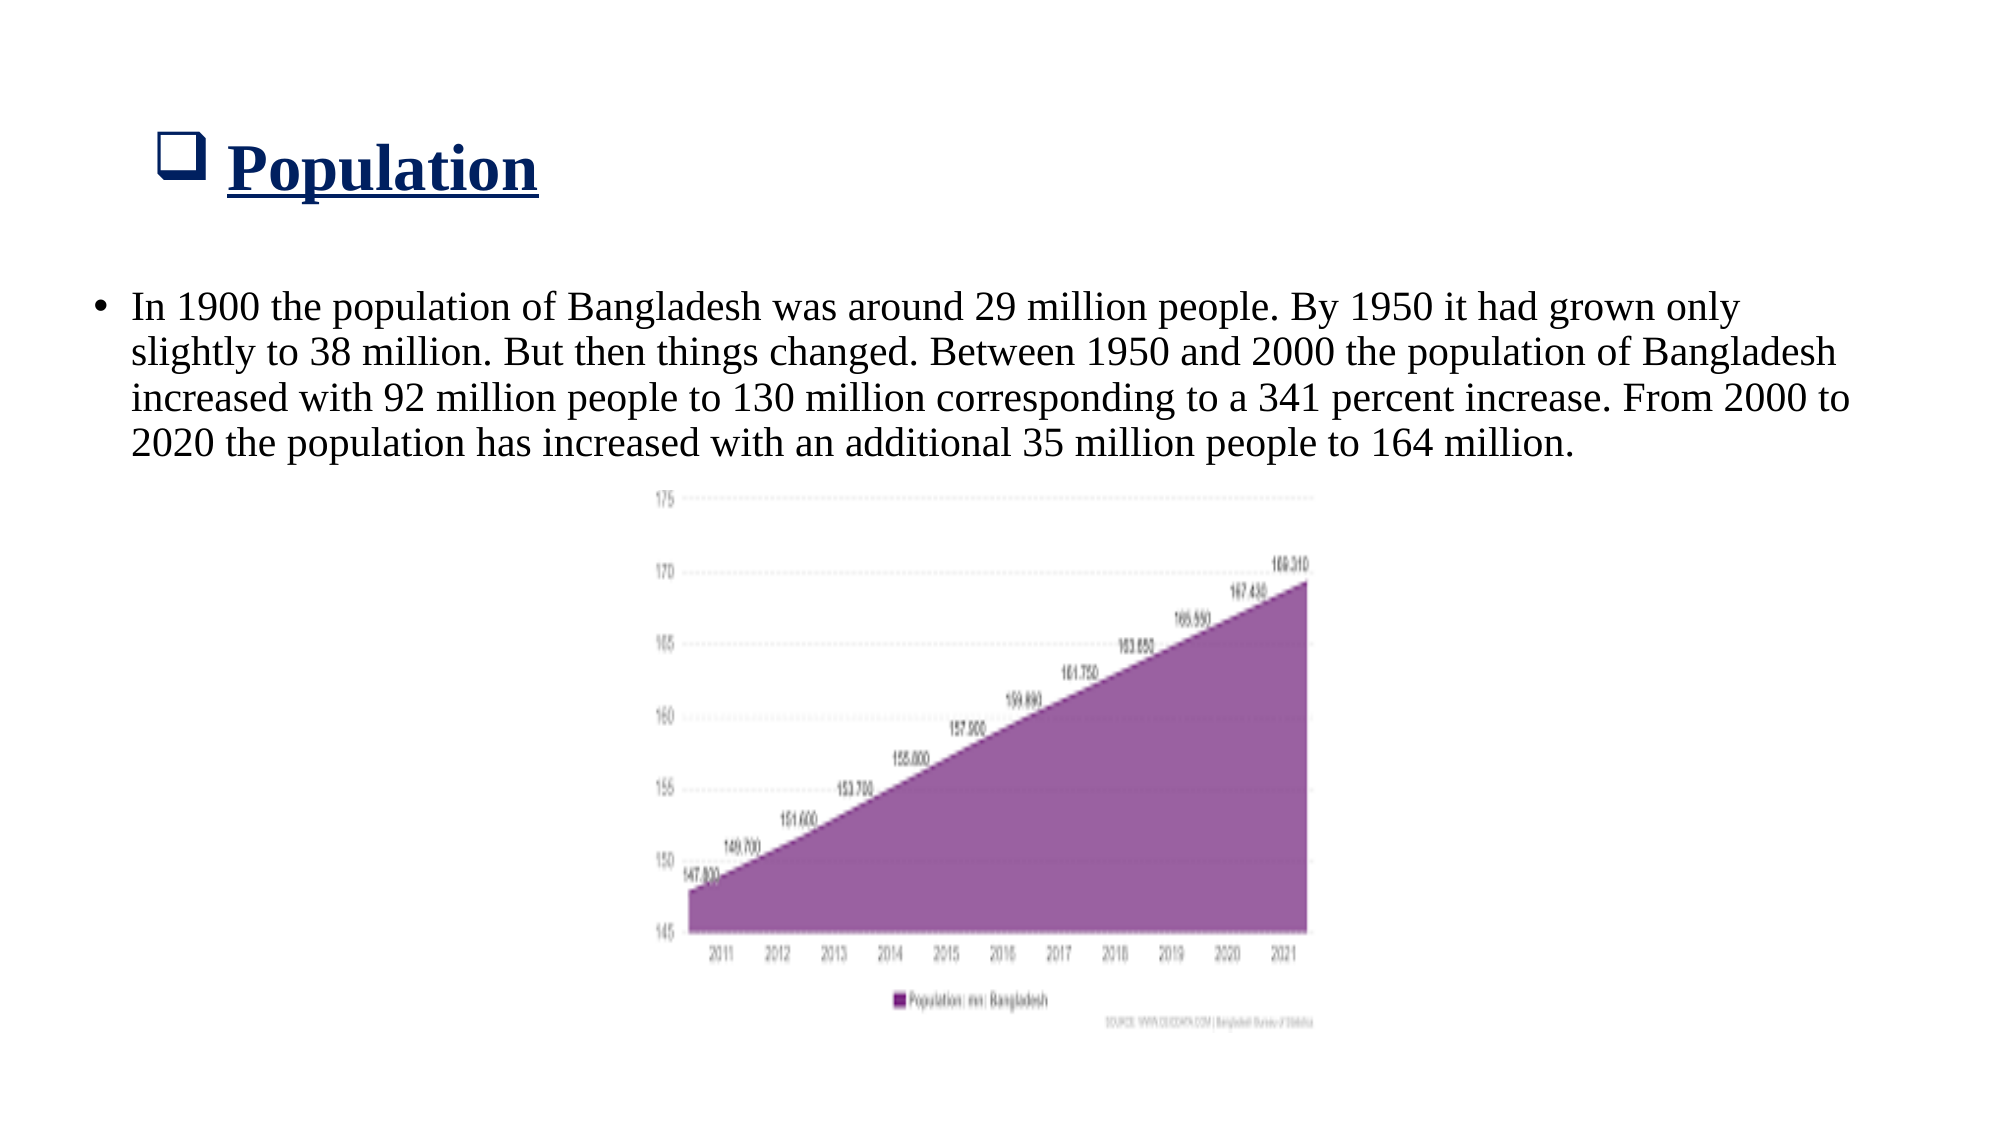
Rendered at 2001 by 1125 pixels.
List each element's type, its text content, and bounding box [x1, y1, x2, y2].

list In 1900 the population of Bangladesh was around 29 million people. By 1950 it had grown only slightly to 38 million. But then things changed. Between 1950 and 2000 the population of Bangladesh increased with 92 million people to 130 million corresponding to a 341 percent increase. From 2000 to 2020 the population has increased with an additional 35 million people to 164 million. [78, 277, 1890, 992]
title Population [137, 59, 561, 277]
picture [647, 490, 1331, 1033]
